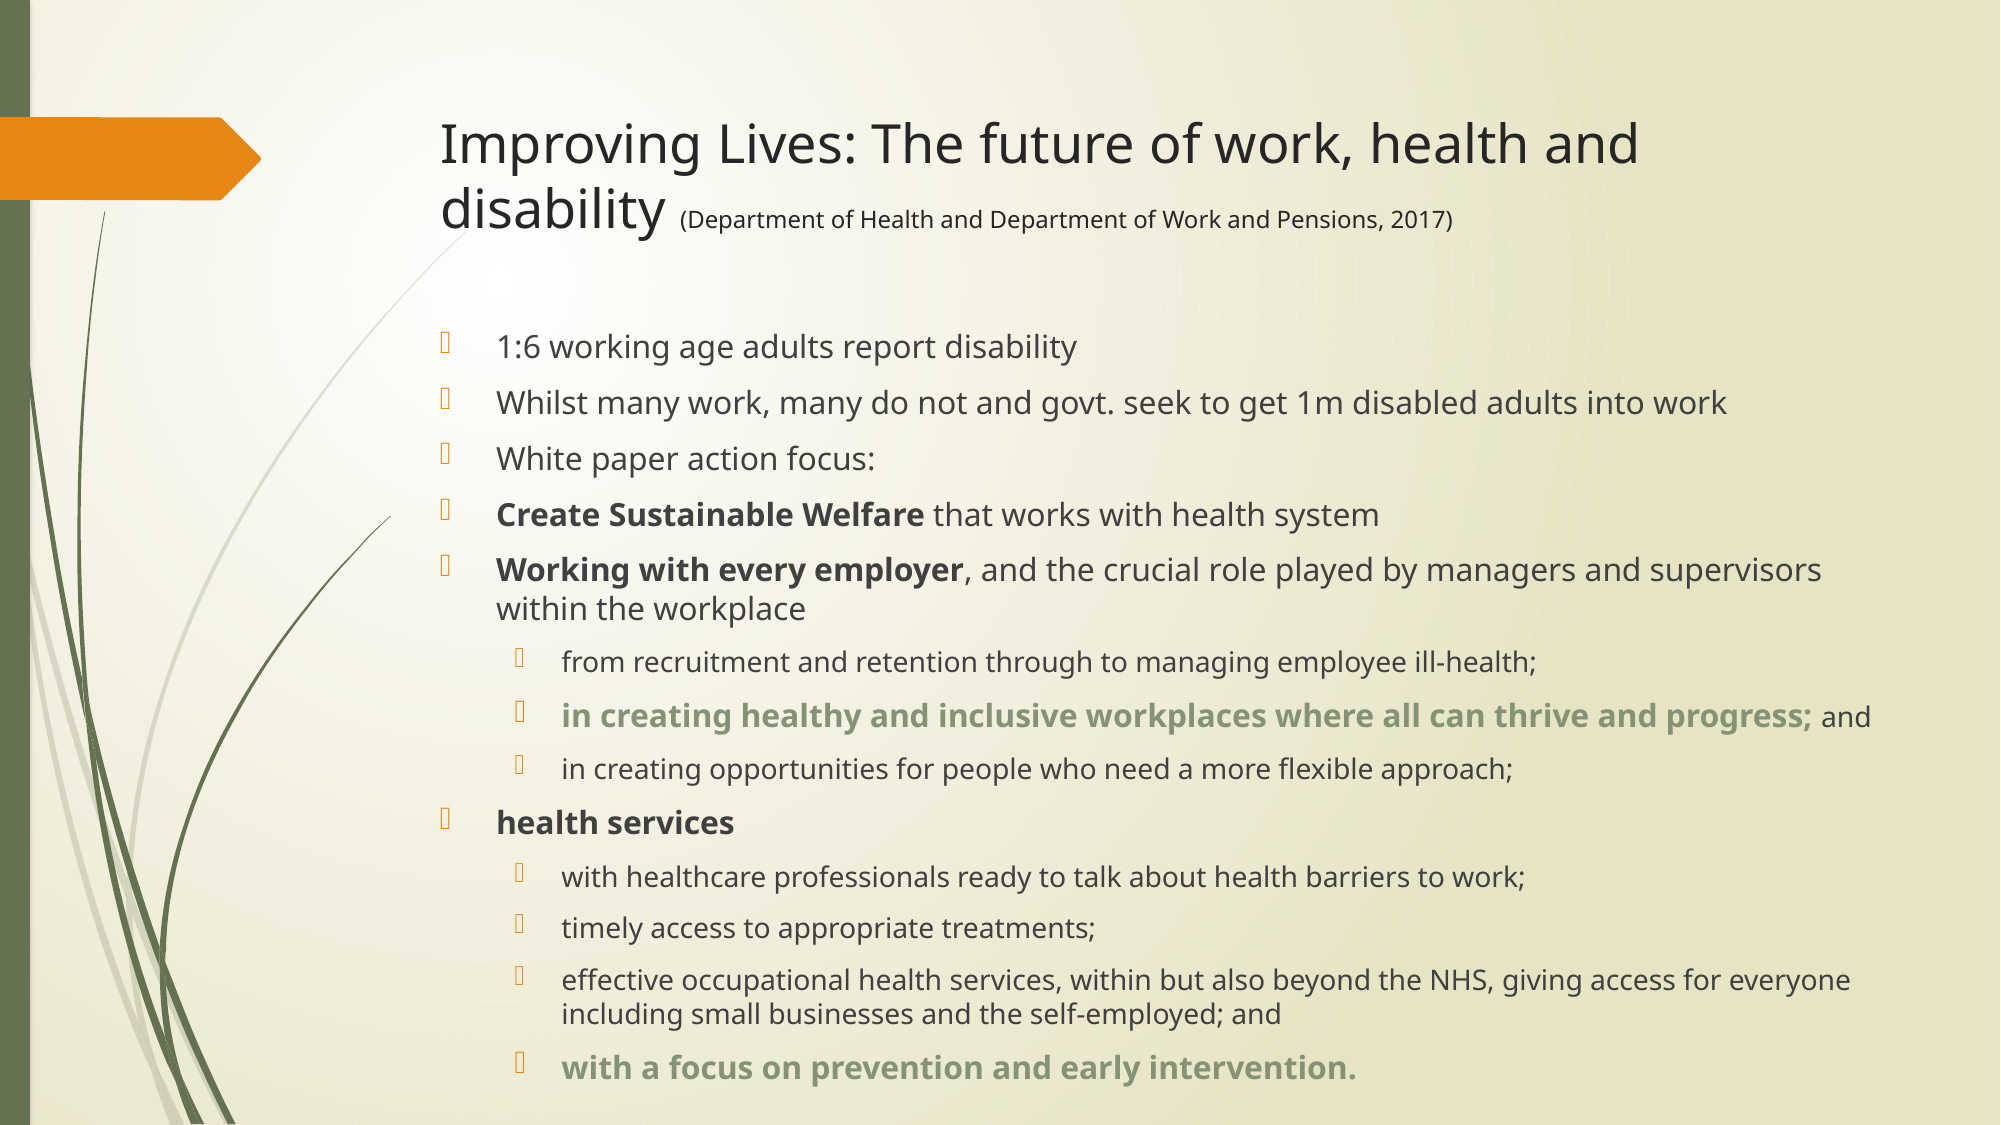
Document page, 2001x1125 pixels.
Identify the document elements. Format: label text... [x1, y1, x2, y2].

title Improving Lives: The future of work, health and disability (Department of Health and Department of Work and Pensions, 2017) [425, 102, 1888, 313]
list 1:6 working age adults report disability Whilst many work, many do not and govt. seek to get 1m disabled adults into work White paper action focus: Create Sustainable Welfare that works with health system Working with every employer, and the crucial role played by managers and supervisors within the workplace from recruitment and retention through to managing employee ill-health; in creating healthy and inclusive workplaces where all can thrive and progress; and in creating opportunities for people who need a more flexible approach; health services with healthcare professionals ready to talk about health barriers to work; timely access to appropriate treatments; effective occupational health services, within but also beyond the NHS, giving access for everyone including small businesses and the self-employed; and with a focus on prevention and early intervention. [424, 319, 1888, 1125]
